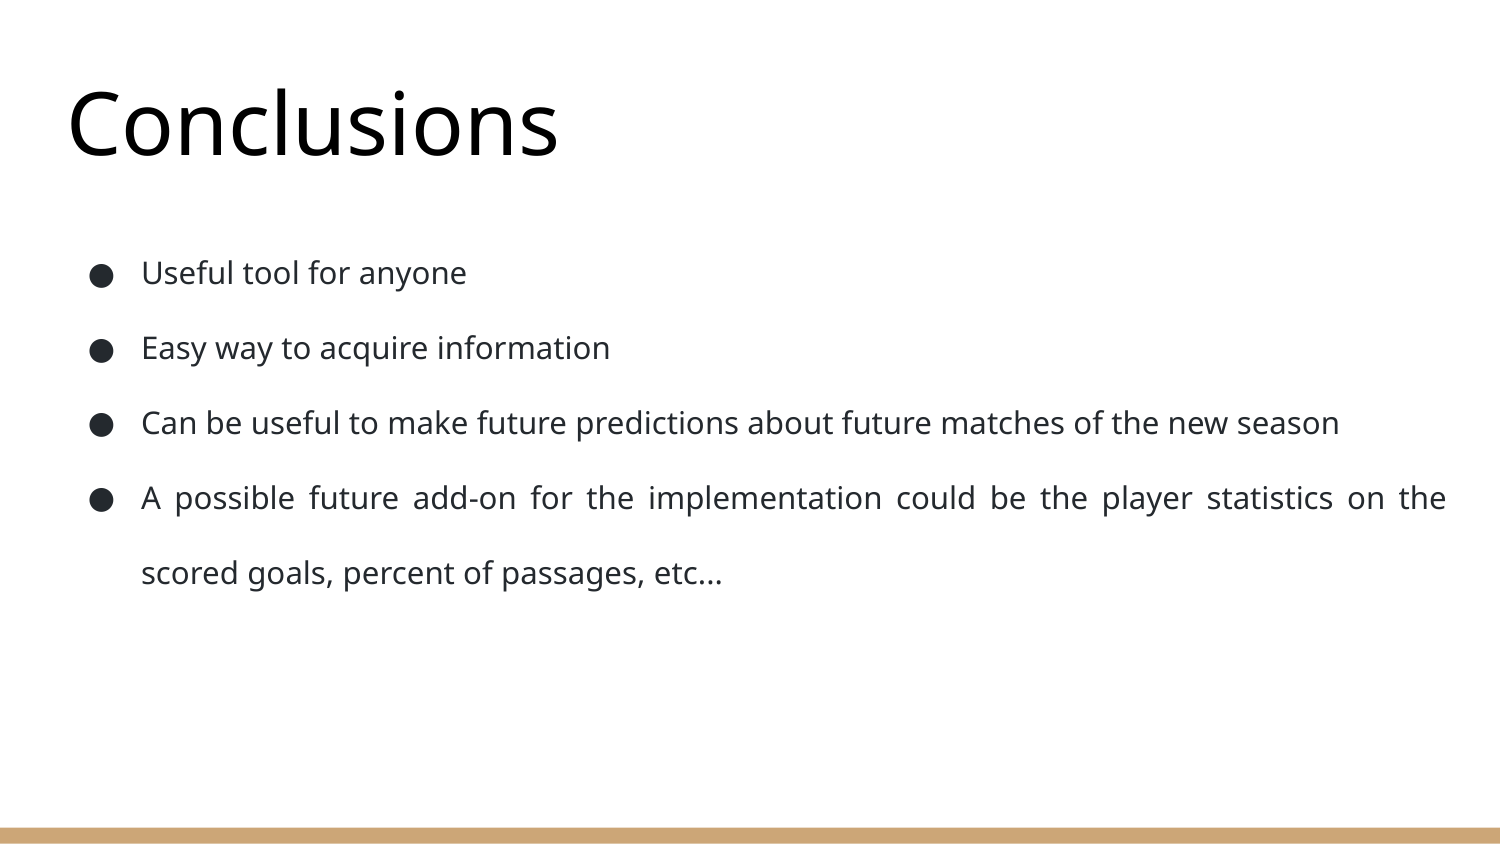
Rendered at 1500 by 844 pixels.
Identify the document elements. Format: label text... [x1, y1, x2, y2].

list Useful tool for anyone Easy way to acquire information Can be useful to make future predictions about future matches of the new season A possible future add-on for the implementation could be the player statistics on the scored goals, percent of passages, etc... [51, 200, 1465, 791]
title Conclusions [51, 51, 1449, 189]
